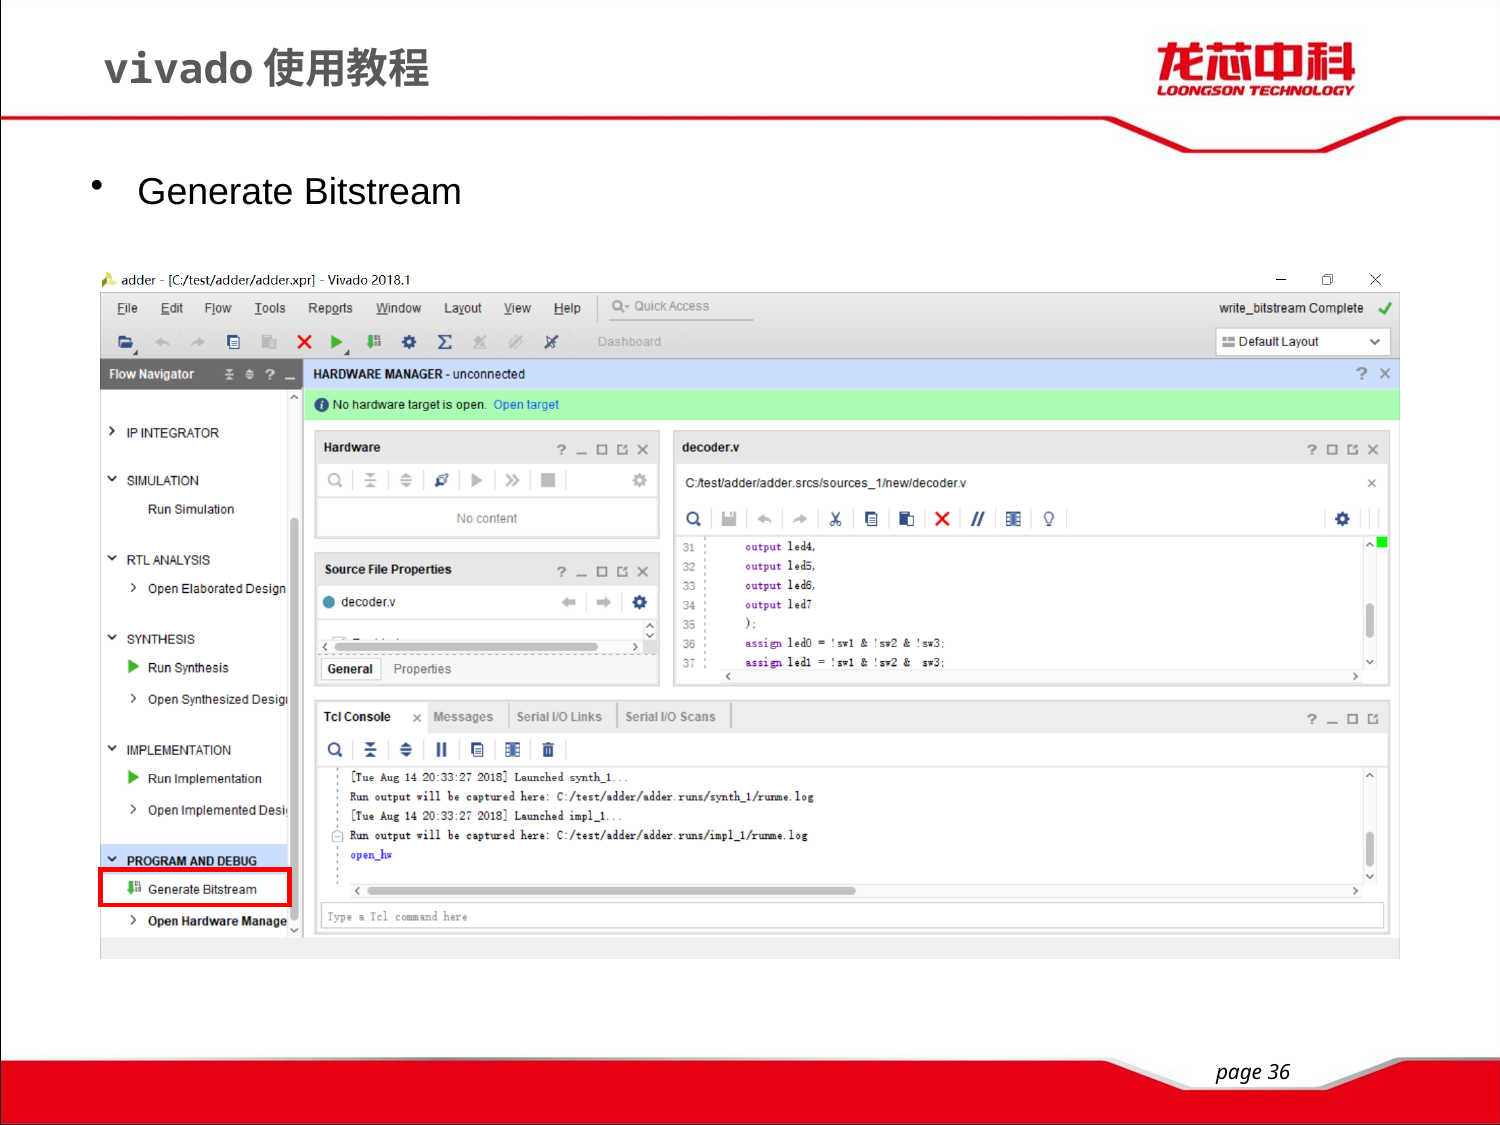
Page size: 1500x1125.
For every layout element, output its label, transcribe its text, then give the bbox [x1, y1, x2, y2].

text_box Generate Bitstream [75, 159, 1424, 220]
picture [0, 0, 1500, 1125]
title vivado使用教程 [88, 31, 1022, 102]
text_box page 36 [955, 1051, 1306, 1125]
